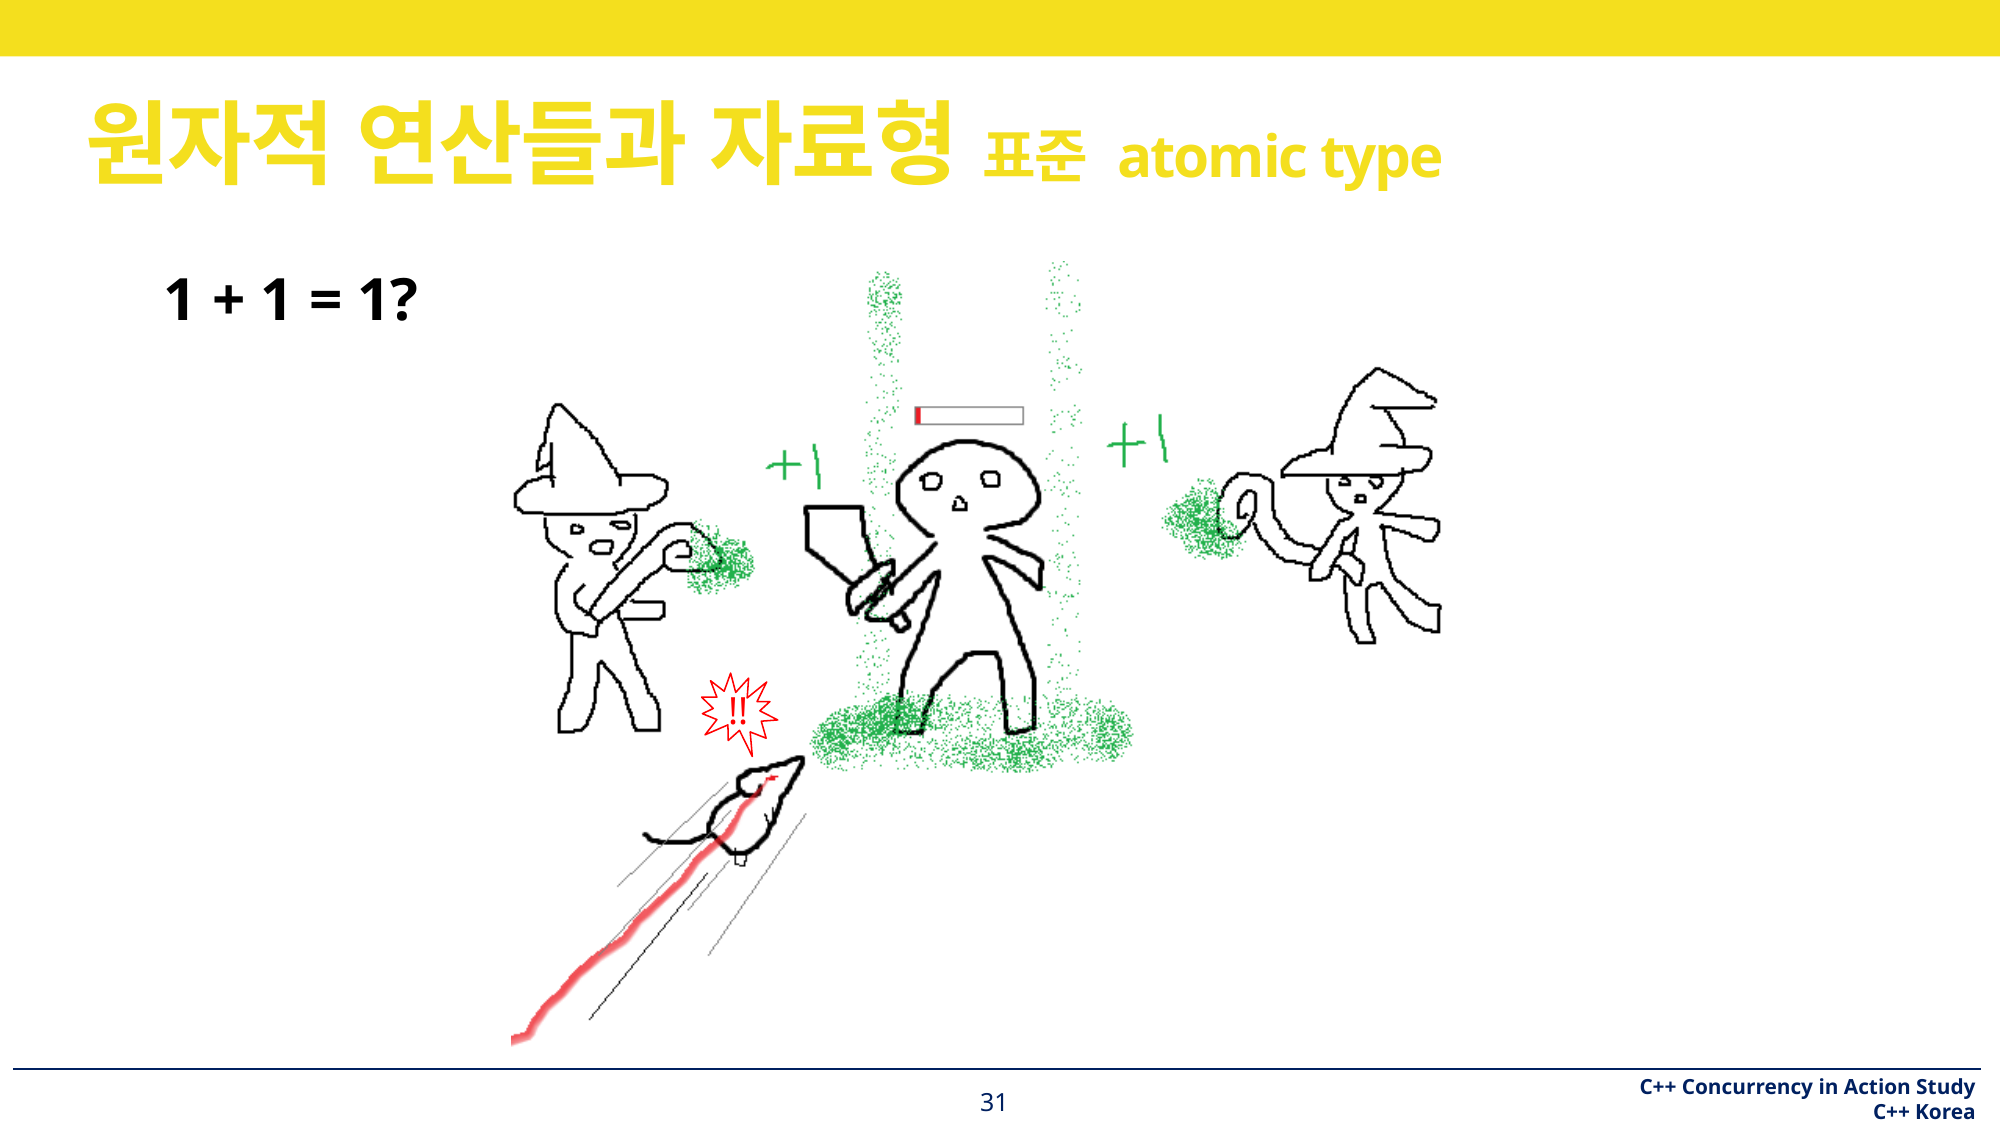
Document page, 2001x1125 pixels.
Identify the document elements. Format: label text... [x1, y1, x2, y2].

slide_number 31 [911, 1078, 1078, 1125]
text_box 1 + 1 = 1? [163, 261, 419, 452]
title 원자적 연산들과 자료형 표준 atomic type [85, 98, 1915, 198]
picture [511, 261, 1489, 1050]
